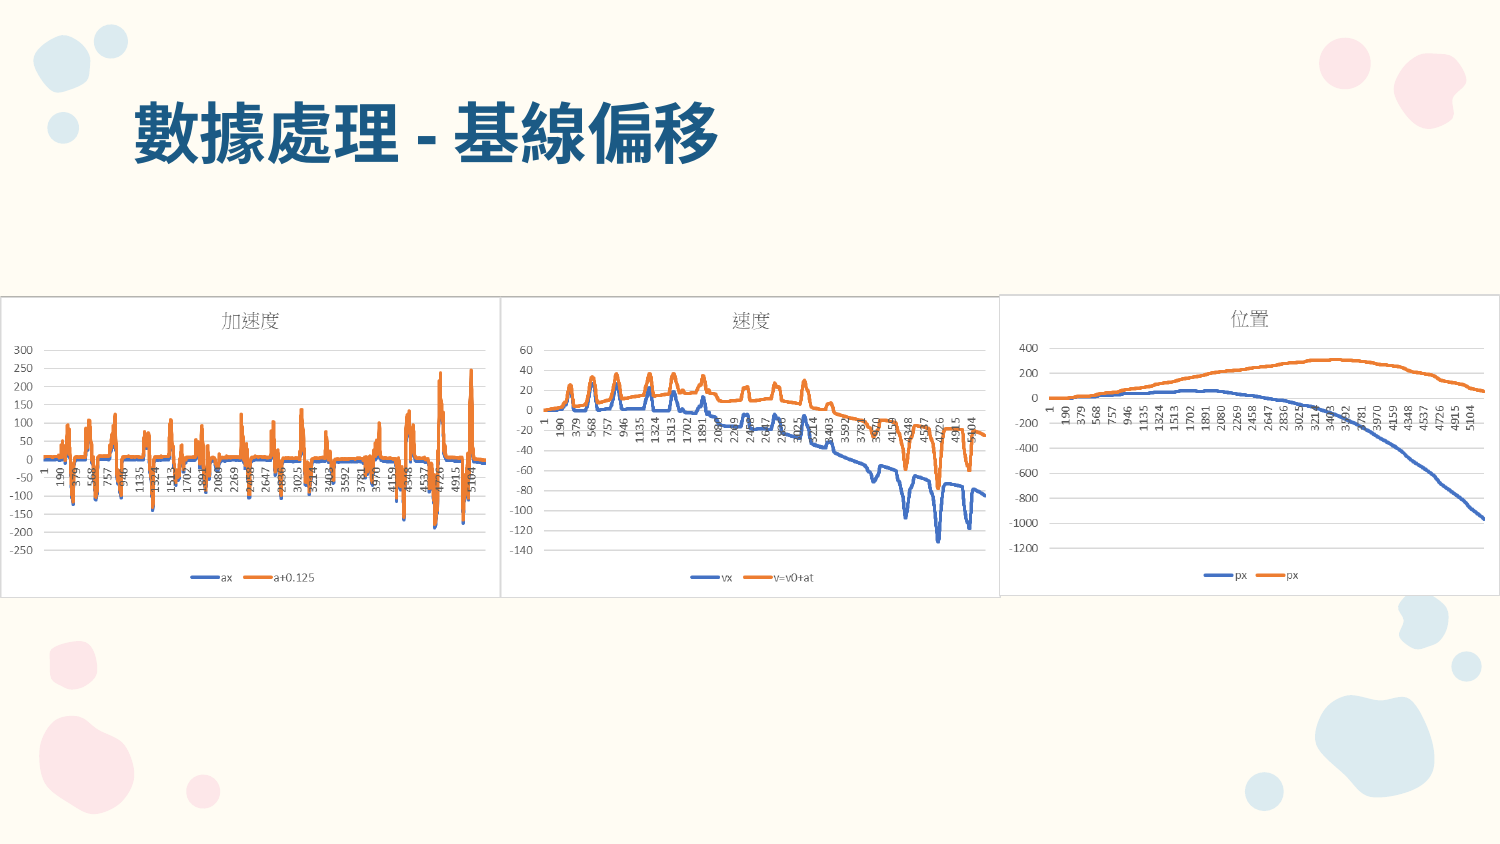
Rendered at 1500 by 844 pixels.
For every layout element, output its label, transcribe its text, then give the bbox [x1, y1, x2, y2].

picture [0, 293, 1500, 598]
title 數據處理-基線偏移 [118, 76, 1382, 171]
